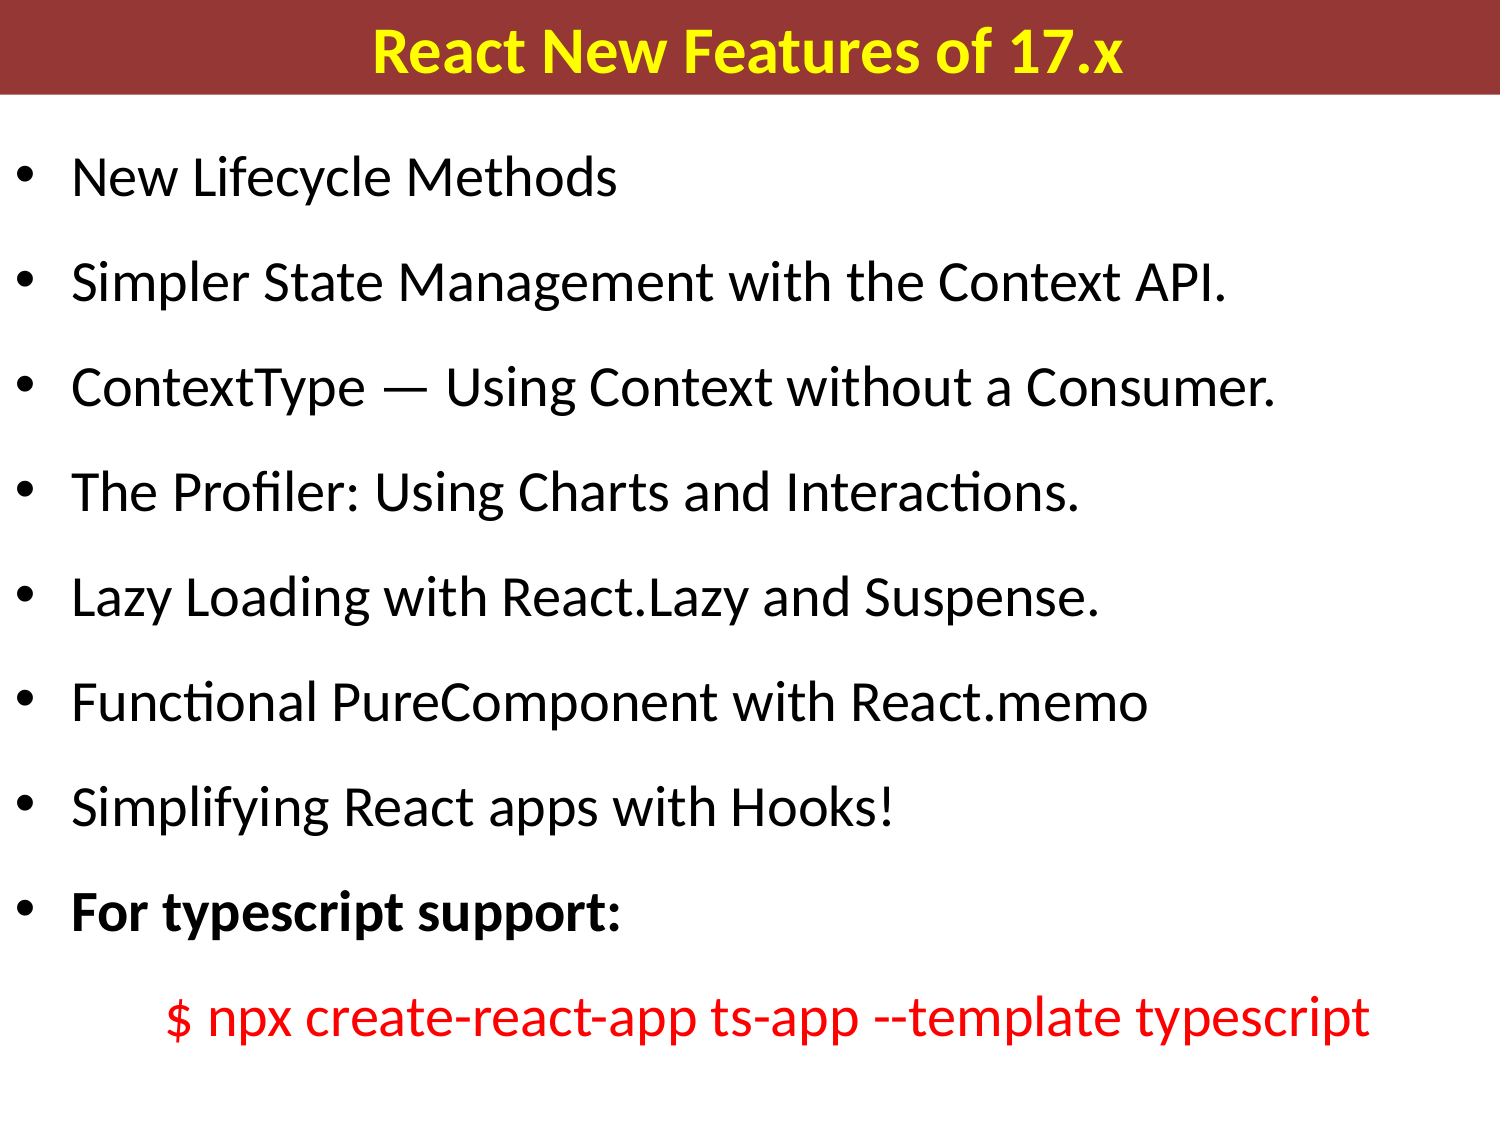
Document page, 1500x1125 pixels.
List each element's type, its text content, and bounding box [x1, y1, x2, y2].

text_box React New Features of 17.x [0, 0, 1500, 95]
text_box New Lifecycle Methods Simpler State Management with the Context API. ContextType — Using Context without a Consumer. The Profiler: Using Charts and Interactions. Lazy Loading with React.Lazy and Suspense. Functional PureComponent with React.memo Simplifying React apps with Hooks! For typescript support: $ npx create-react-app ts-app --template typescript [0, 95, 1500, 1125]
